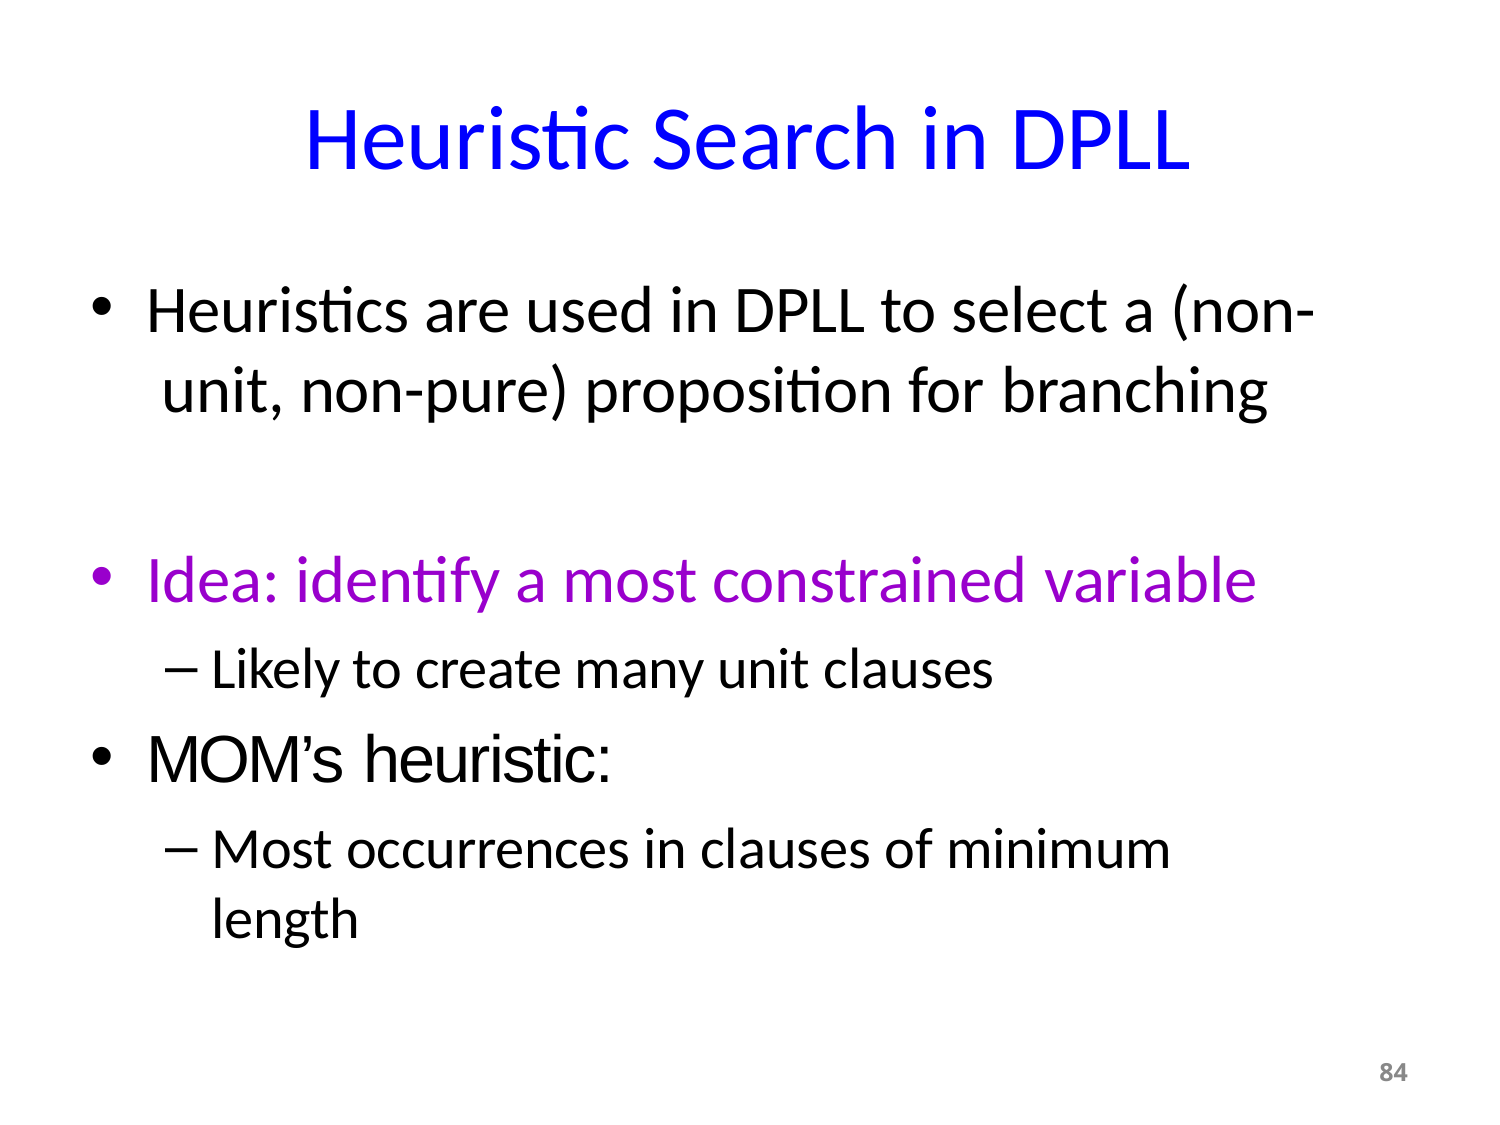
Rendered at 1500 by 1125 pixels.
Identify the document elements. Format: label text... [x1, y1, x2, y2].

title Heuristic Search in DPLL [302, 75, 1198, 263]
text_box Heuristics are used in DPLL to select a (non- unit, non-pure) proposition for branching Idea: identify a most constrained variable Likely to create many unit clauses MOM’s heuristic: Most occurrences in clauses of minimum length [87, 263, 1345, 951]
slide_number 84 [1373, 1051, 1417, 1125]
